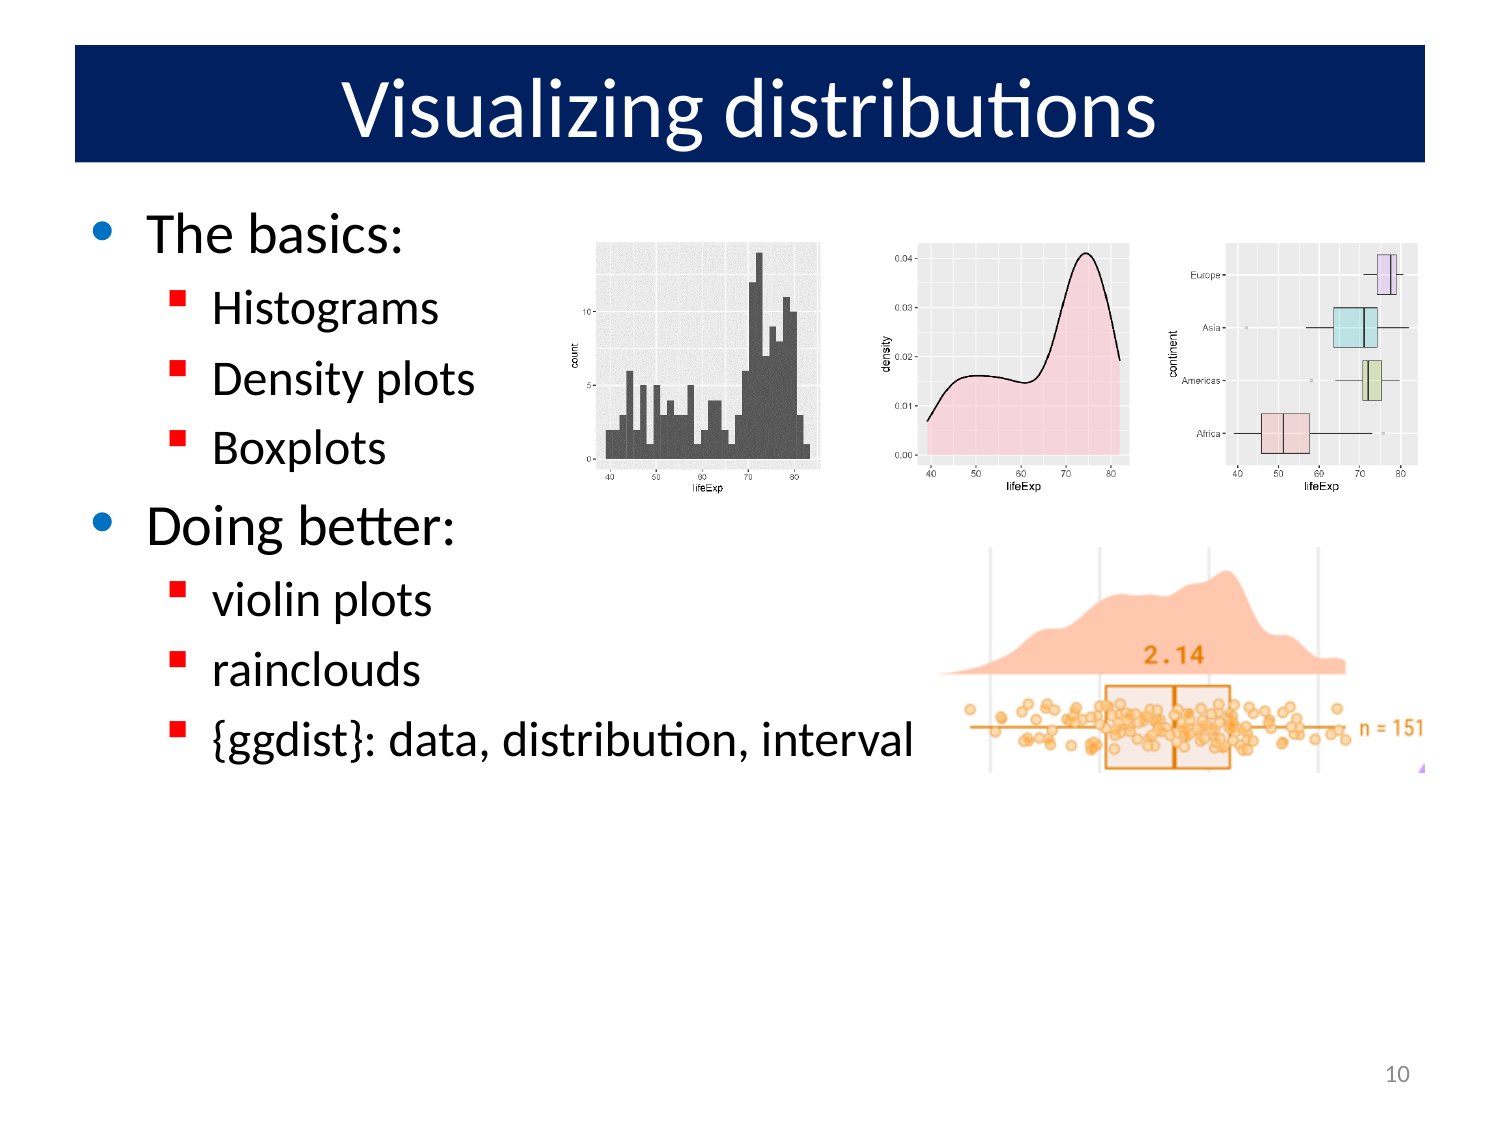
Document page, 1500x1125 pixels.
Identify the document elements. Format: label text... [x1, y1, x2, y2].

picture [1162, 237, 1423, 498]
slide_number 10 [1074, 1042, 1425, 1103]
title Visualizing distributions [75, 45, 1425, 163]
picture [938, 546, 1426, 773]
picture [874, 237, 1136, 498]
picture [564, 237, 826, 498]
list The basics: Histograms Density plots Boxplots Doing better: violin plots rainclouds {ggdist}: data, distribution, interval [75, 187, 1425, 1025]
